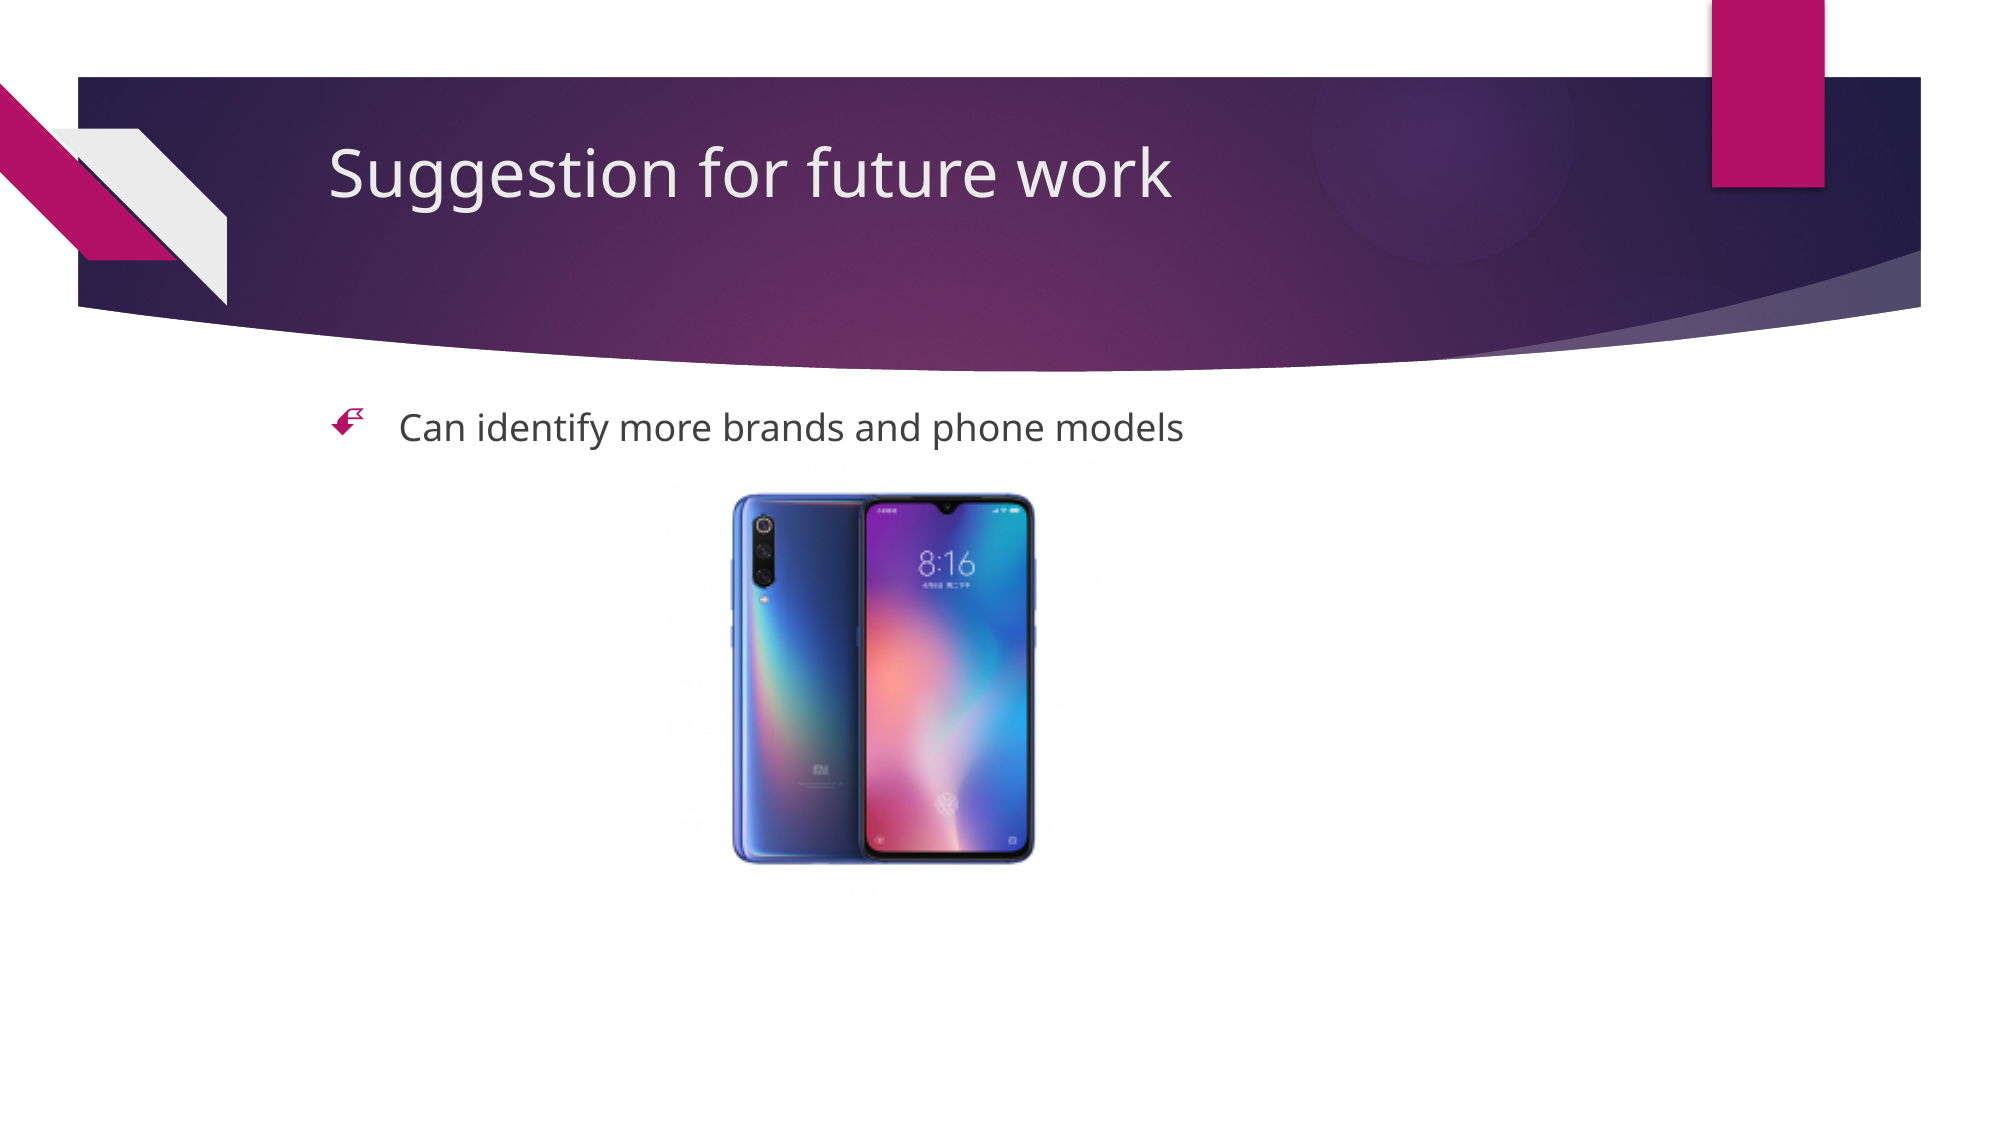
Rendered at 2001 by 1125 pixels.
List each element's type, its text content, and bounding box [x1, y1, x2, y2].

text_box Suggestion for future work [308, 111, 1849, 311]
list Can identify more brands and phone models [283, 389, 1261, 475]
picture [664, 458, 1105, 899]
